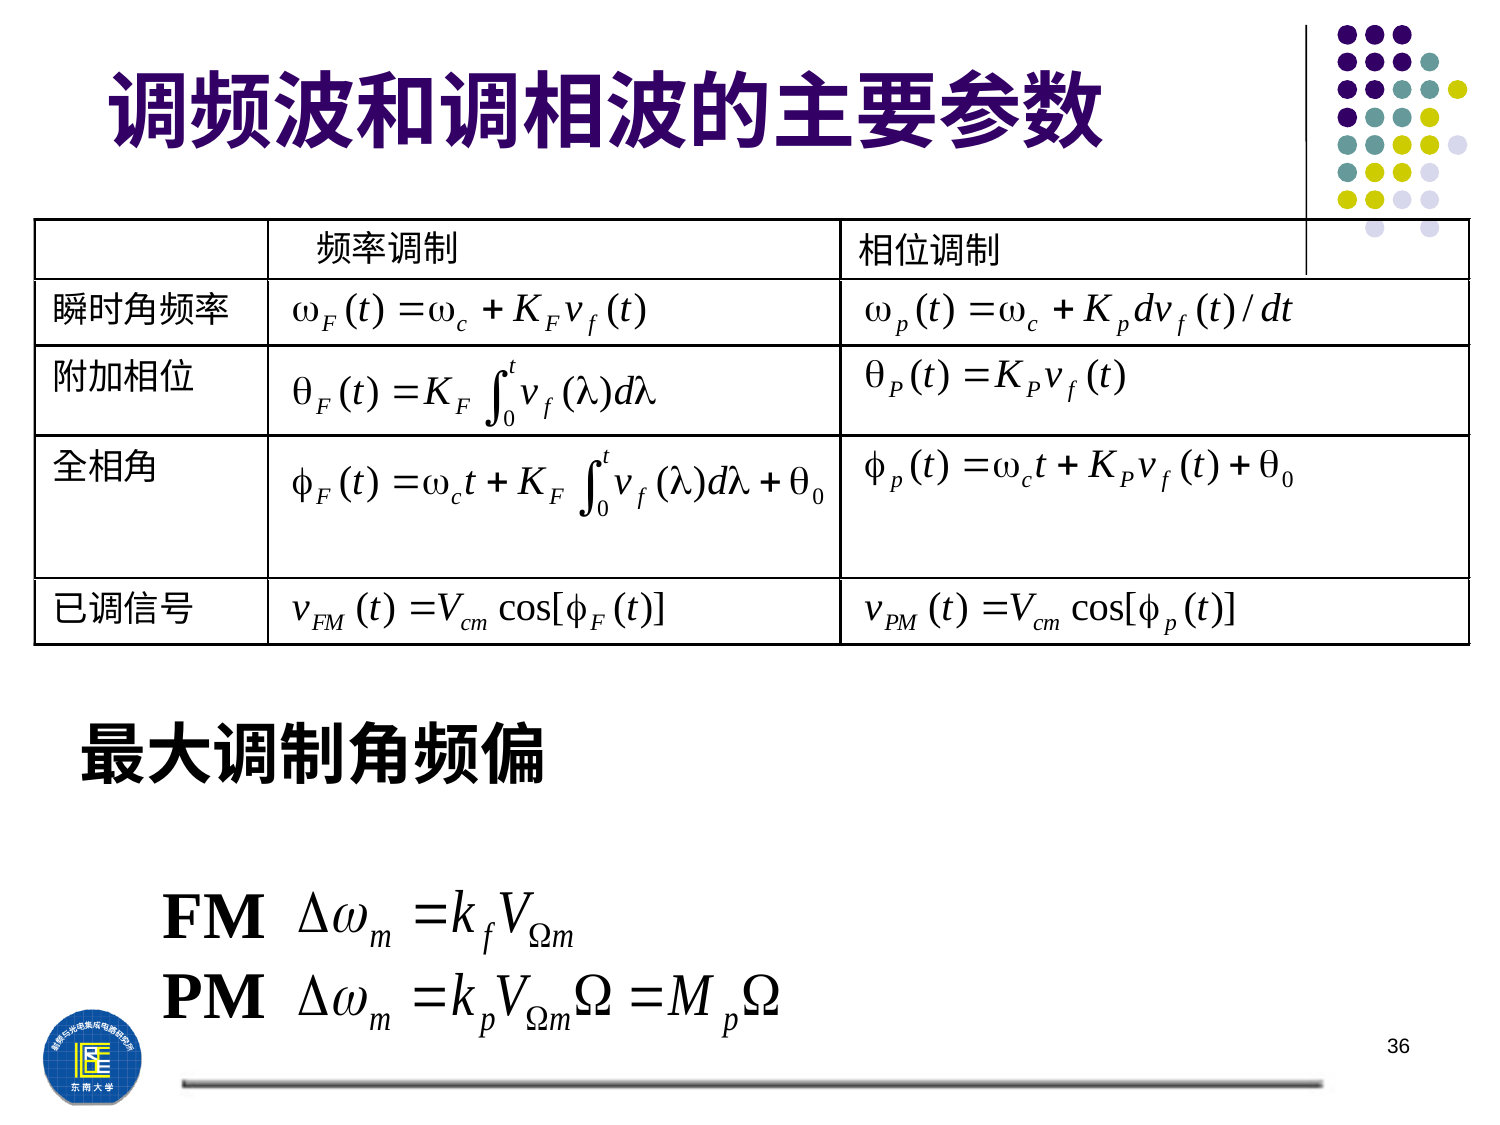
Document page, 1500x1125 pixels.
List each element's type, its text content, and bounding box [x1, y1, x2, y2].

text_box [288, 954, 791, 1048]
title 调频波和调相波的主要参数 [53, 34, 1291, 159]
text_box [288, 871, 580, 954]
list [33, 160, 1471, 730]
slide_number 36 [1074, 1024, 1426, 1101]
picture [171, 1058, 1353, 1111]
picture [34, 999, 148, 1113]
text_box 最大调制角频偏 FM PM [64, 738, 815, 1039]
